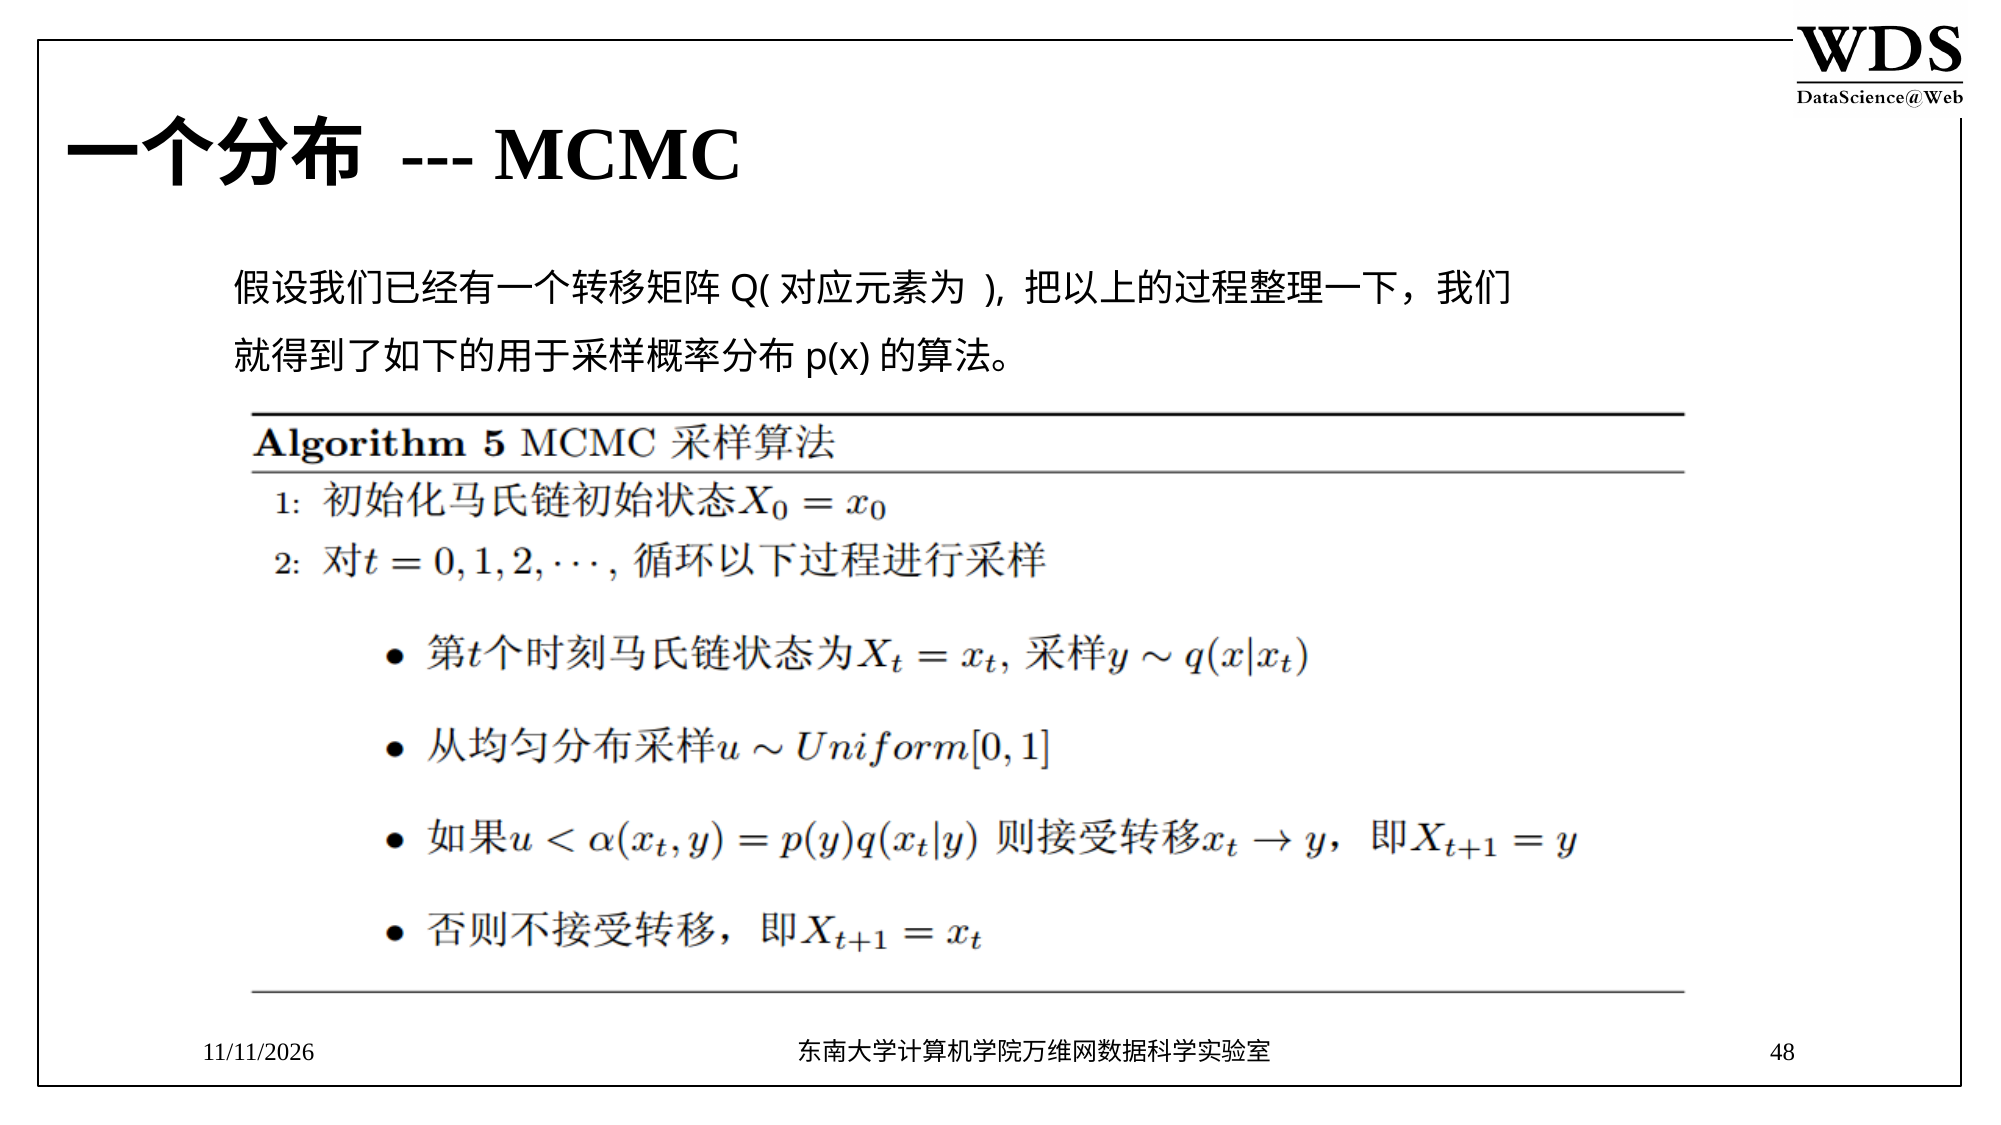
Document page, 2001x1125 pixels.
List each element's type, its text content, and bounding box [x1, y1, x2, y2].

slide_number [187, 1032, 570, 1081]
footer 东南大学计算机学院万维网数据科学实验室 [647, 1040, 1422, 1081]
picture [192, 377, 1722, 1031]
slide_number 48 [1530, 1020, 1811, 1081]
title 一个分布 --- MCMC [50, 44, 1722, 267]
picture [1793, 0, 1968, 118]
